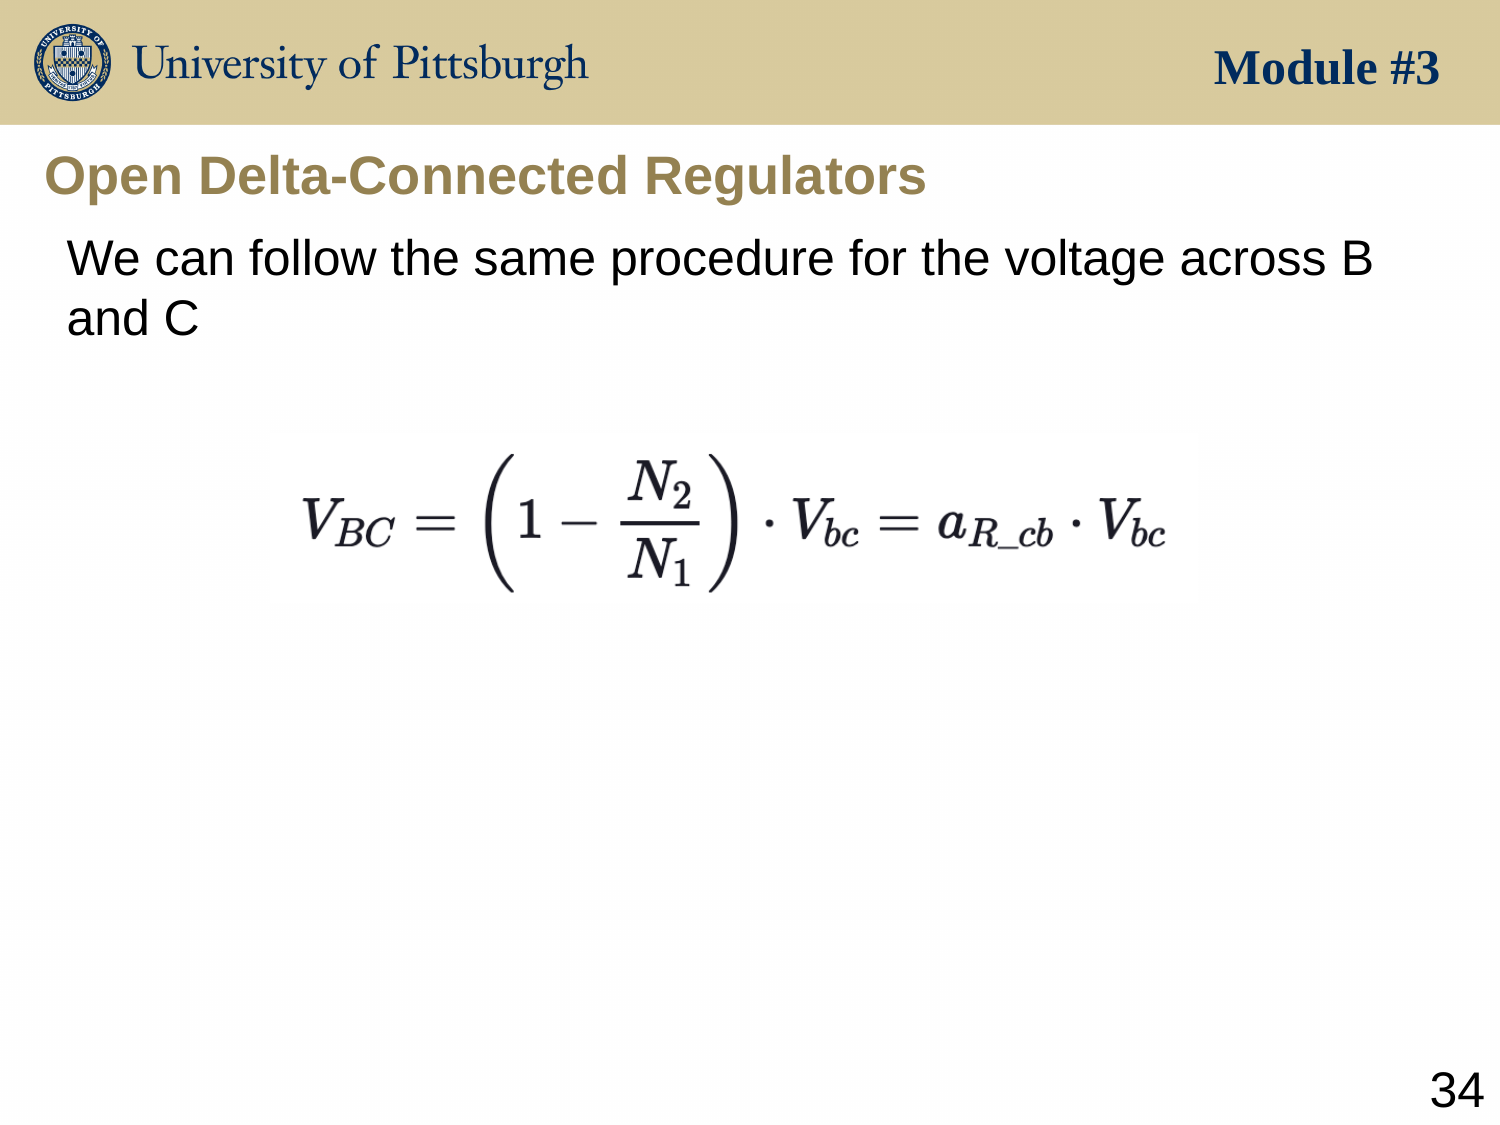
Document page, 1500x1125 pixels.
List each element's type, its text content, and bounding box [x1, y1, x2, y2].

text_box We can follow the same procedure for the voltage across B and C [51, 217, 1417, 353]
text_box Module #3 [602, 27, 1456, 103]
title Open Delta-Connected Regulators [29, 125, 1500, 221]
picture [0, 1, 1500, 1125]
slide_number 34 [1362, 1050, 1500, 1125]
